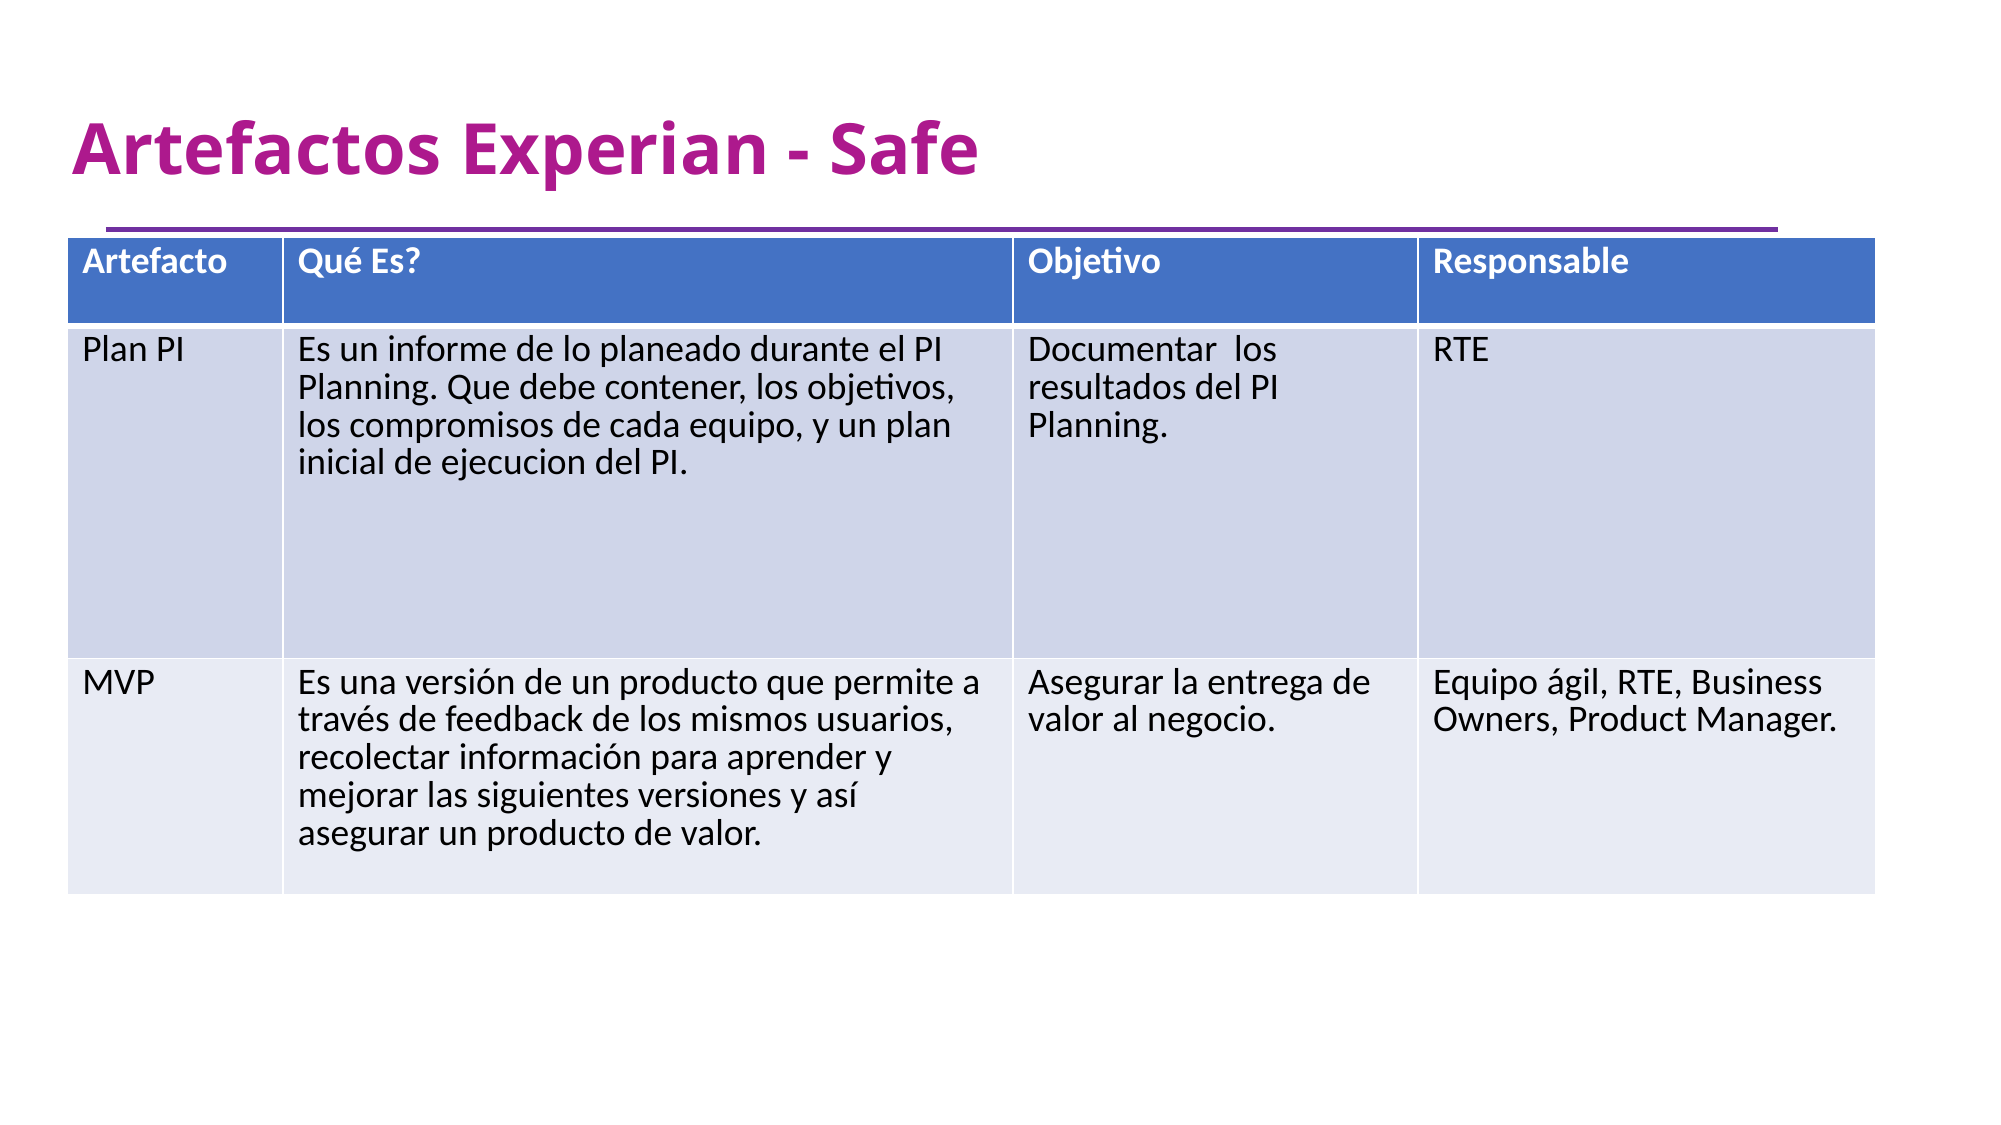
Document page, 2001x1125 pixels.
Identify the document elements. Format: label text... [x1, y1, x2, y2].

table_cell RTE [1419, 329, 1875, 658]
table_cell Es un informe de lo planeado durante el PI Planning. Que debe contener, los objetivos, los compromisos de cada equipo, y un plan inicial de ejecucion del PI. [284, 329, 1012, 658]
text_box Artefactos Experian - Safe [57, 105, 1807, 198]
table_cell MVP [68, 659, 282, 894]
table_cell Asegurar la entrega de valor al negocio. [1014, 659, 1417, 894]
table_header Responsable [1419, 238, 1875, 323]
table_cell Equipo ágil, RTE, Business Owners, Product Manager. [1419, 659, 1875, 894]
table_cell Documentar los resultados del PI Planning. [1014, 329, 1417, 658]
table_cell Plan PI [68, 329, 282, 658]
table_header Objetivo [1014, 238, 1417, 323]
table_cell Es una versión de un producto que permite a través de feedback de los mismos usuarios, recolectar información para aprender y mejorar las siguientes versiones y así asegurar un producto de valor. [284, 659, 1012, 894]
table_header Qué Es? [284, 238, 1012, 323]
table_header Artefacto [68, 238, 282, 323]
